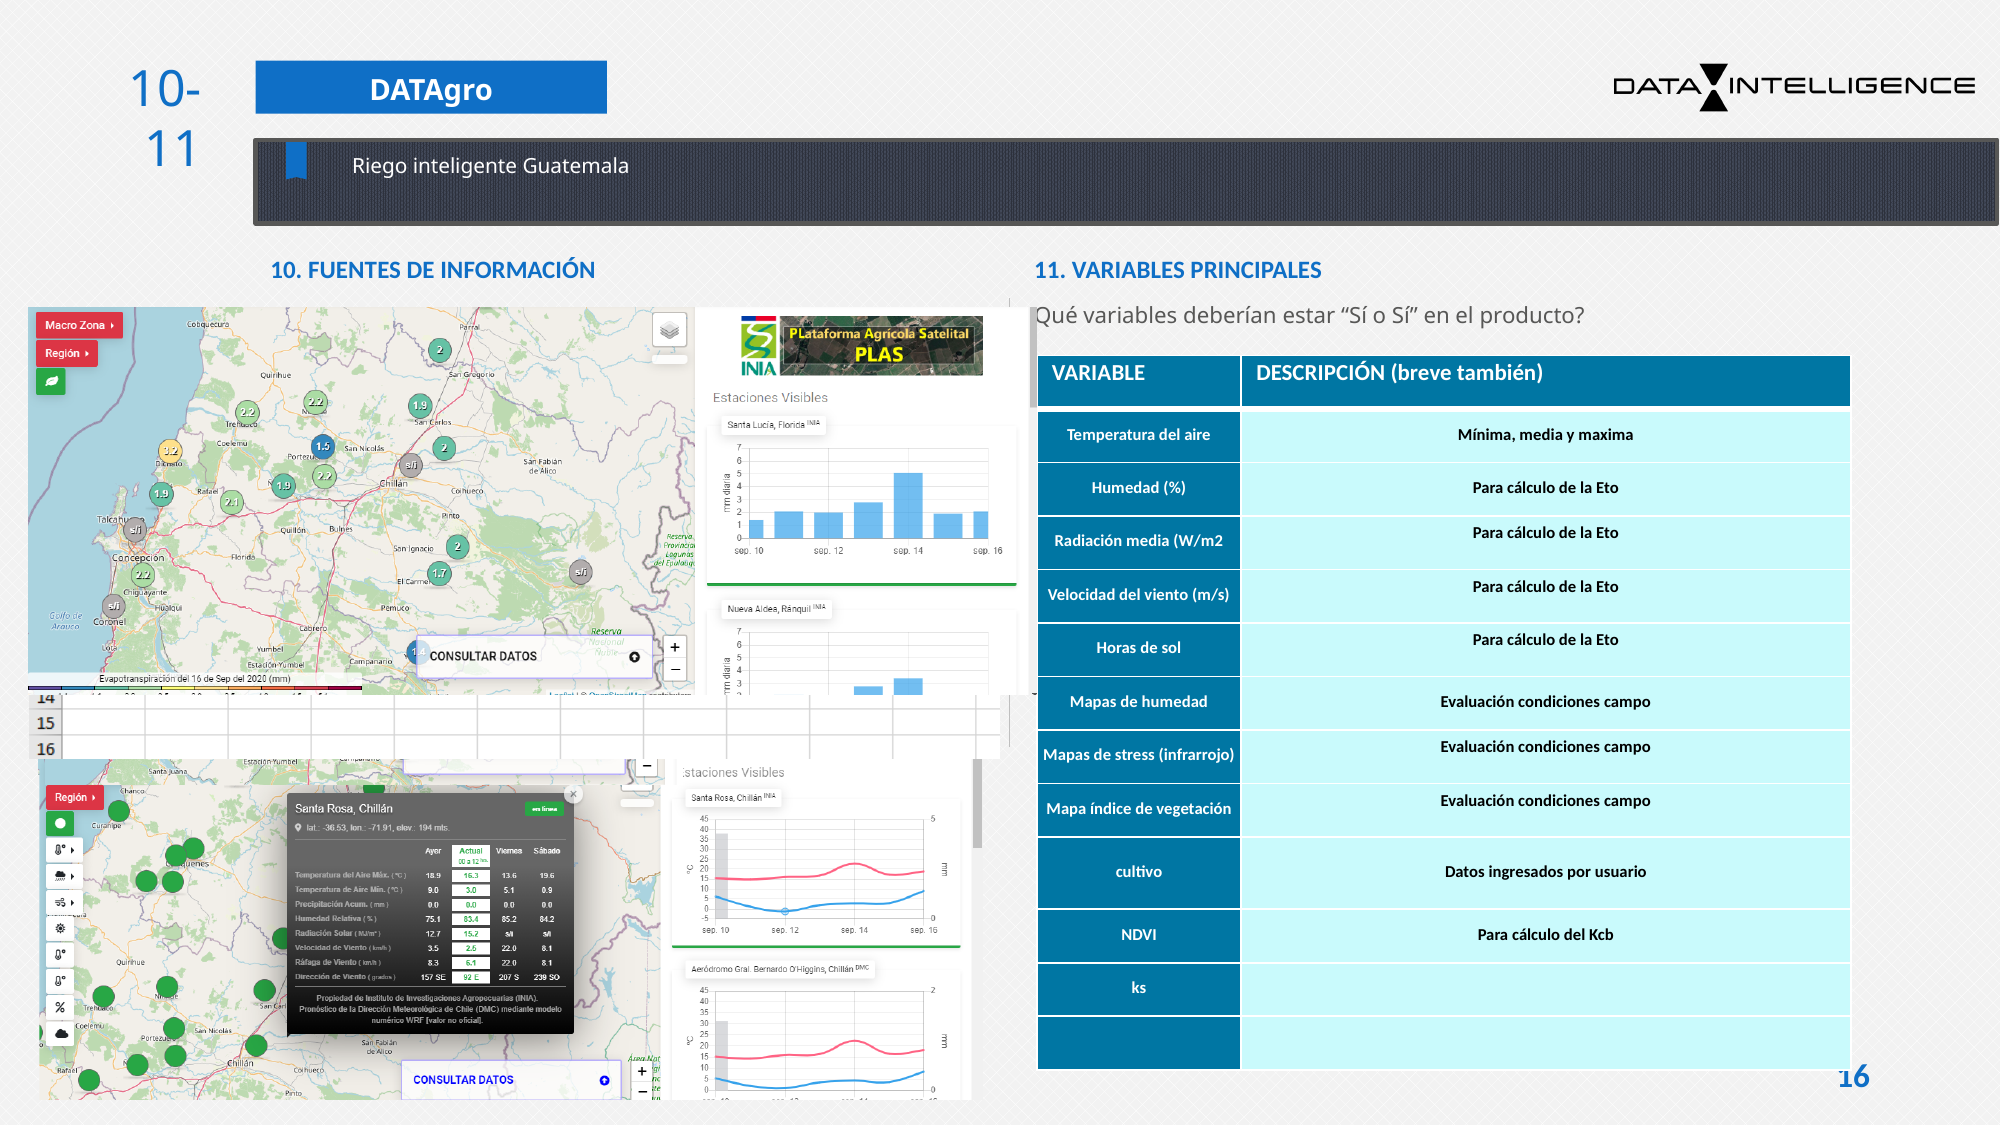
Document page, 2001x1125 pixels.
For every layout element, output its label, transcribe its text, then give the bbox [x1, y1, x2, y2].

table_cell ks [1038, 964, 1240, 1015]
table_cell Temperatura del aire [1043, 412, 1240, 462]
text_box Qué variables deberían estar “Sí o Sí” en el producto? [1019, 294, 1899, 336]
table_cell Mínima, media y maxima [1242, 412, 1850, 462]
table_cell cultivo [1038, 838, 1240, 908]
picture [28, 307, 1037, 1101]
text_box 16 [1807, 1050, 1899, 1100]
table_cell Para cálculo de la Eto [1242, 624, 1850, 676]
table_cell Humedad (%) [1043, 463, 1240, 515]
table_cell Para cálculo del Kcb [1242, 910, 1850, 962]
table_cell Mapas de humedad [1038, 677, 1240, 729]
table_cell Evaluación condiciones campo [1242, 784, 1850, 836]
text_box 10. FUENTES DE INFORMACIÓN [255, 246, 1000, 291]
table_cell Mapa índice de vegetación [1038, 784, 1240, 836]
table_cell Para cálculo de la Eto [1242, 570, 1850, 622]
table_cell [1242, 1017, 1850, 1069]
table_cell NDVI [1038, 910, 1240, 962]
table_cell Para cálculo de la Eto [1242, 463, 1850, 515]
table_cell Evaluación condiciones campo [1242, 731, 1850, 783]
table_cell Horas de sol [1043, 624, 1240, 676]
text_box DATAgro [255, 60, 607, 114]
text_box [255, 139, 1998, 224]
table_cell Radiación media (W/m2 [1043, 517, 1240, 569]
table_cell Datos ingresados por usuario [1242, 838, 1850, 908]
text_box 10-11 [70, 48, 217, 184]
text_box 11. VARIABLES PRINCIPALES [1019, 246, 1731, 291]
picture [1590, 42, 1999, 131]
table_cell [1242, 964, 1850, 1015]
table_cell Mapas de stress (infrarrojo) [1038, 731, 1240, 783]
table_header DESCRIPCIÓN (breve también) [1242, 356, 1850, 406]
table_cell Para cálculo de la Eto [1242, 517, 1850, 569]
table_header VARIABLE [1043, 356, 1240, 406]
text_box [286, 142, 307, 180]
table_cell Evaluación condiciones campo [1242, 677, 1850, 729]
table_cell [1038, 1017, 1240, 1069]
table_cell Velocidad del viento (m/s) [1043, 570, 1240, 622]
text_box Riego inteligente Guatemala [337, 140, 1583, 224]
